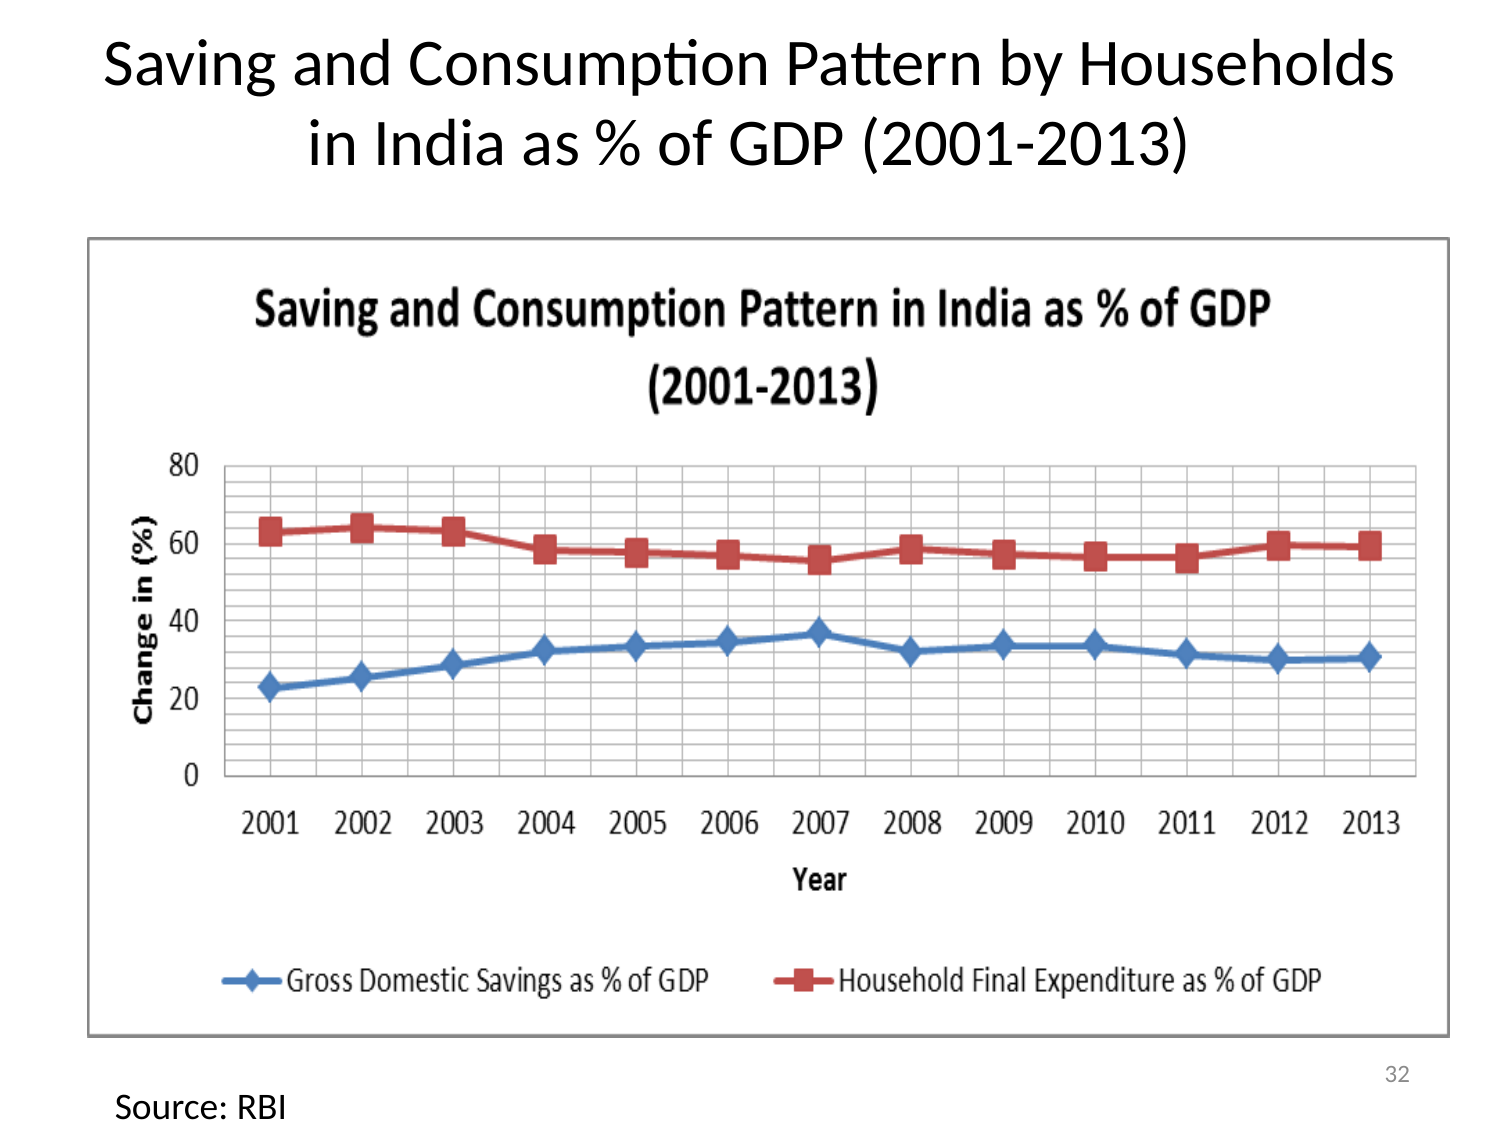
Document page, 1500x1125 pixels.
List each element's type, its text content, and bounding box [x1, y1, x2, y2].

slide_number 32 [1074, 1047, 1425, 1103]
title Saving and Consumption Pattern by Households in India as % of GDP (2001-2013) [75, 45, 1425, 233]
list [87, 237, 1451, 1038]
text_box Source: RBI [99, 1074, 375, 1125]
